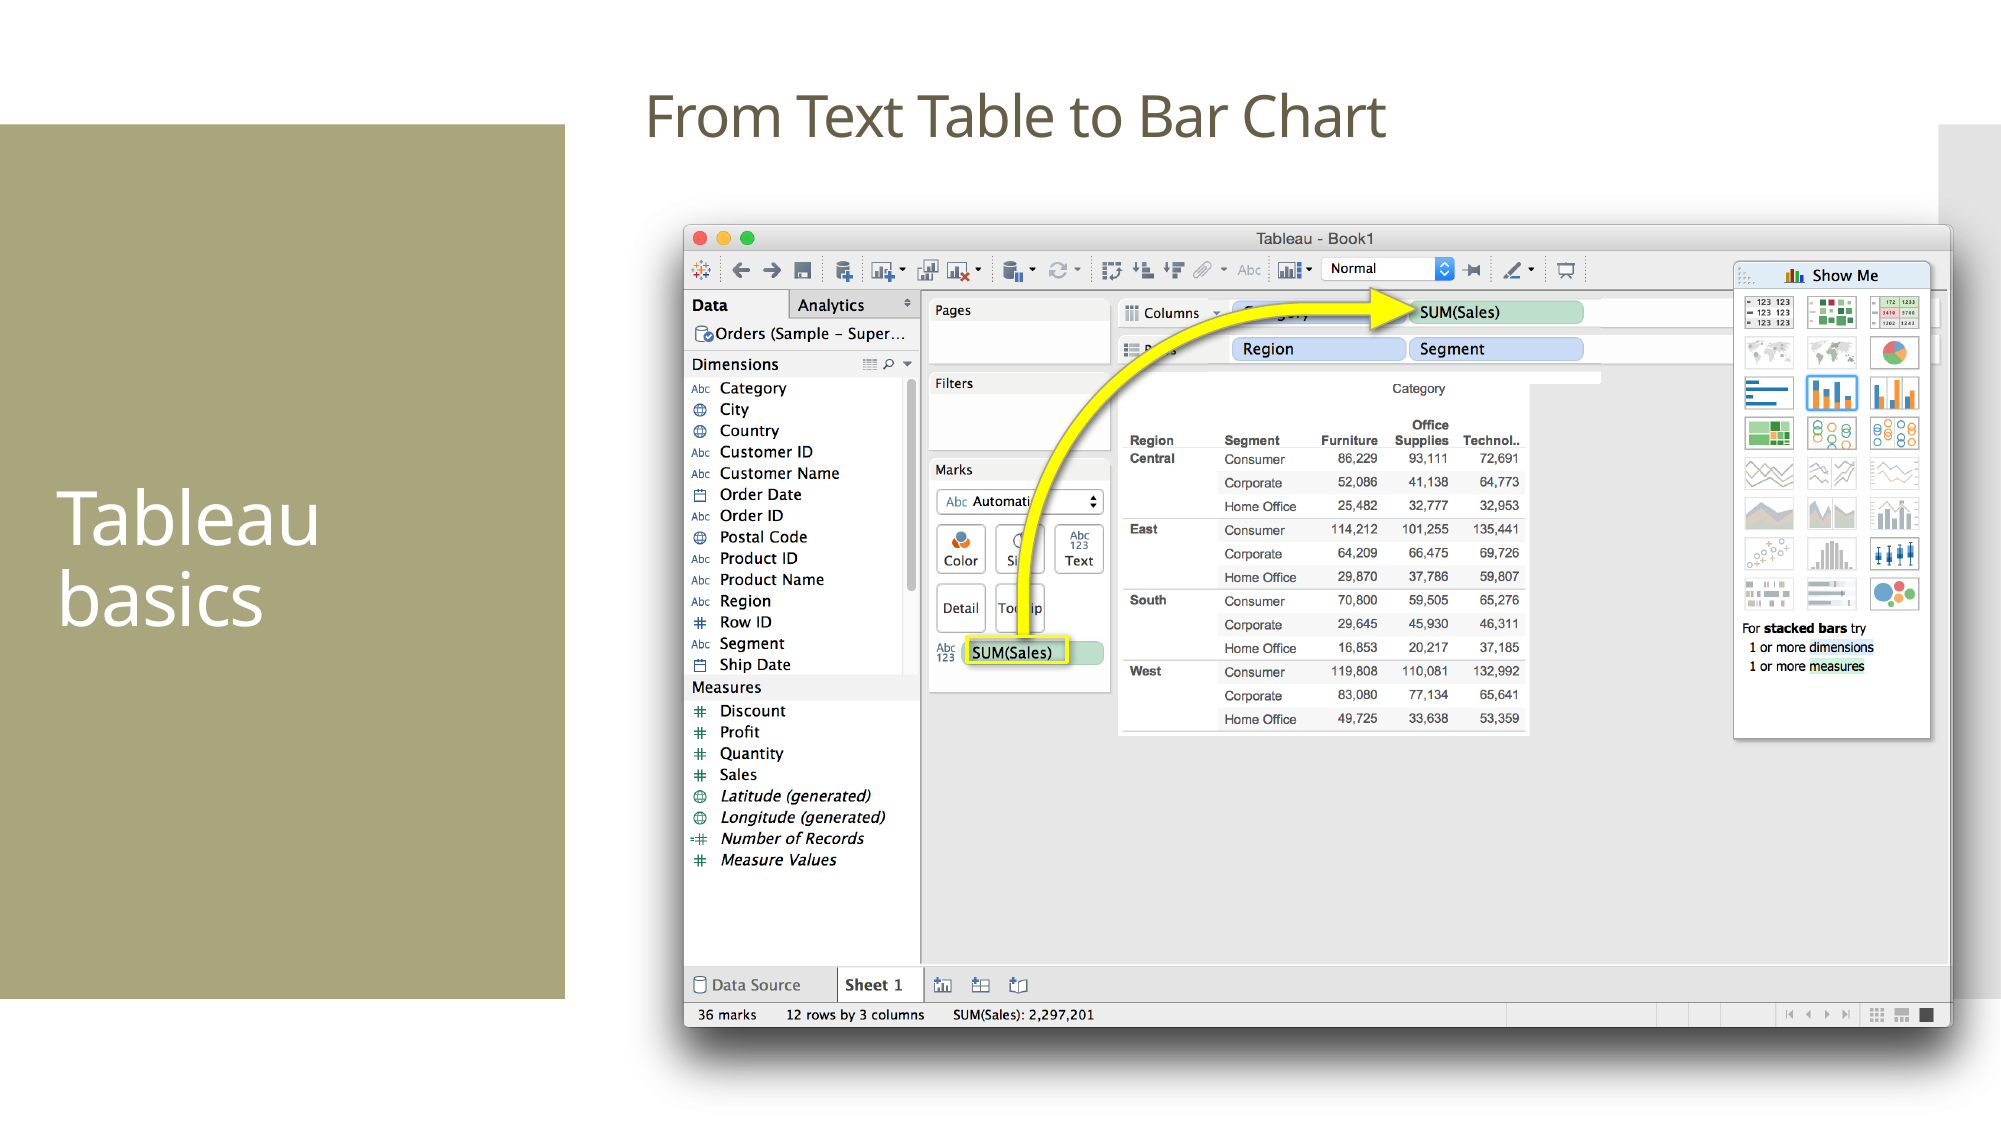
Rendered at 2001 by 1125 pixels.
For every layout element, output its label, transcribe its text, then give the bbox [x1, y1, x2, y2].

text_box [966, 287, 1418, 663]
title From Text Table to Bar Chart [629, 37, 1980, 187]
text_box Tableau basics [41, 184, 525, 940]
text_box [616, 187, 2000, 1121]
